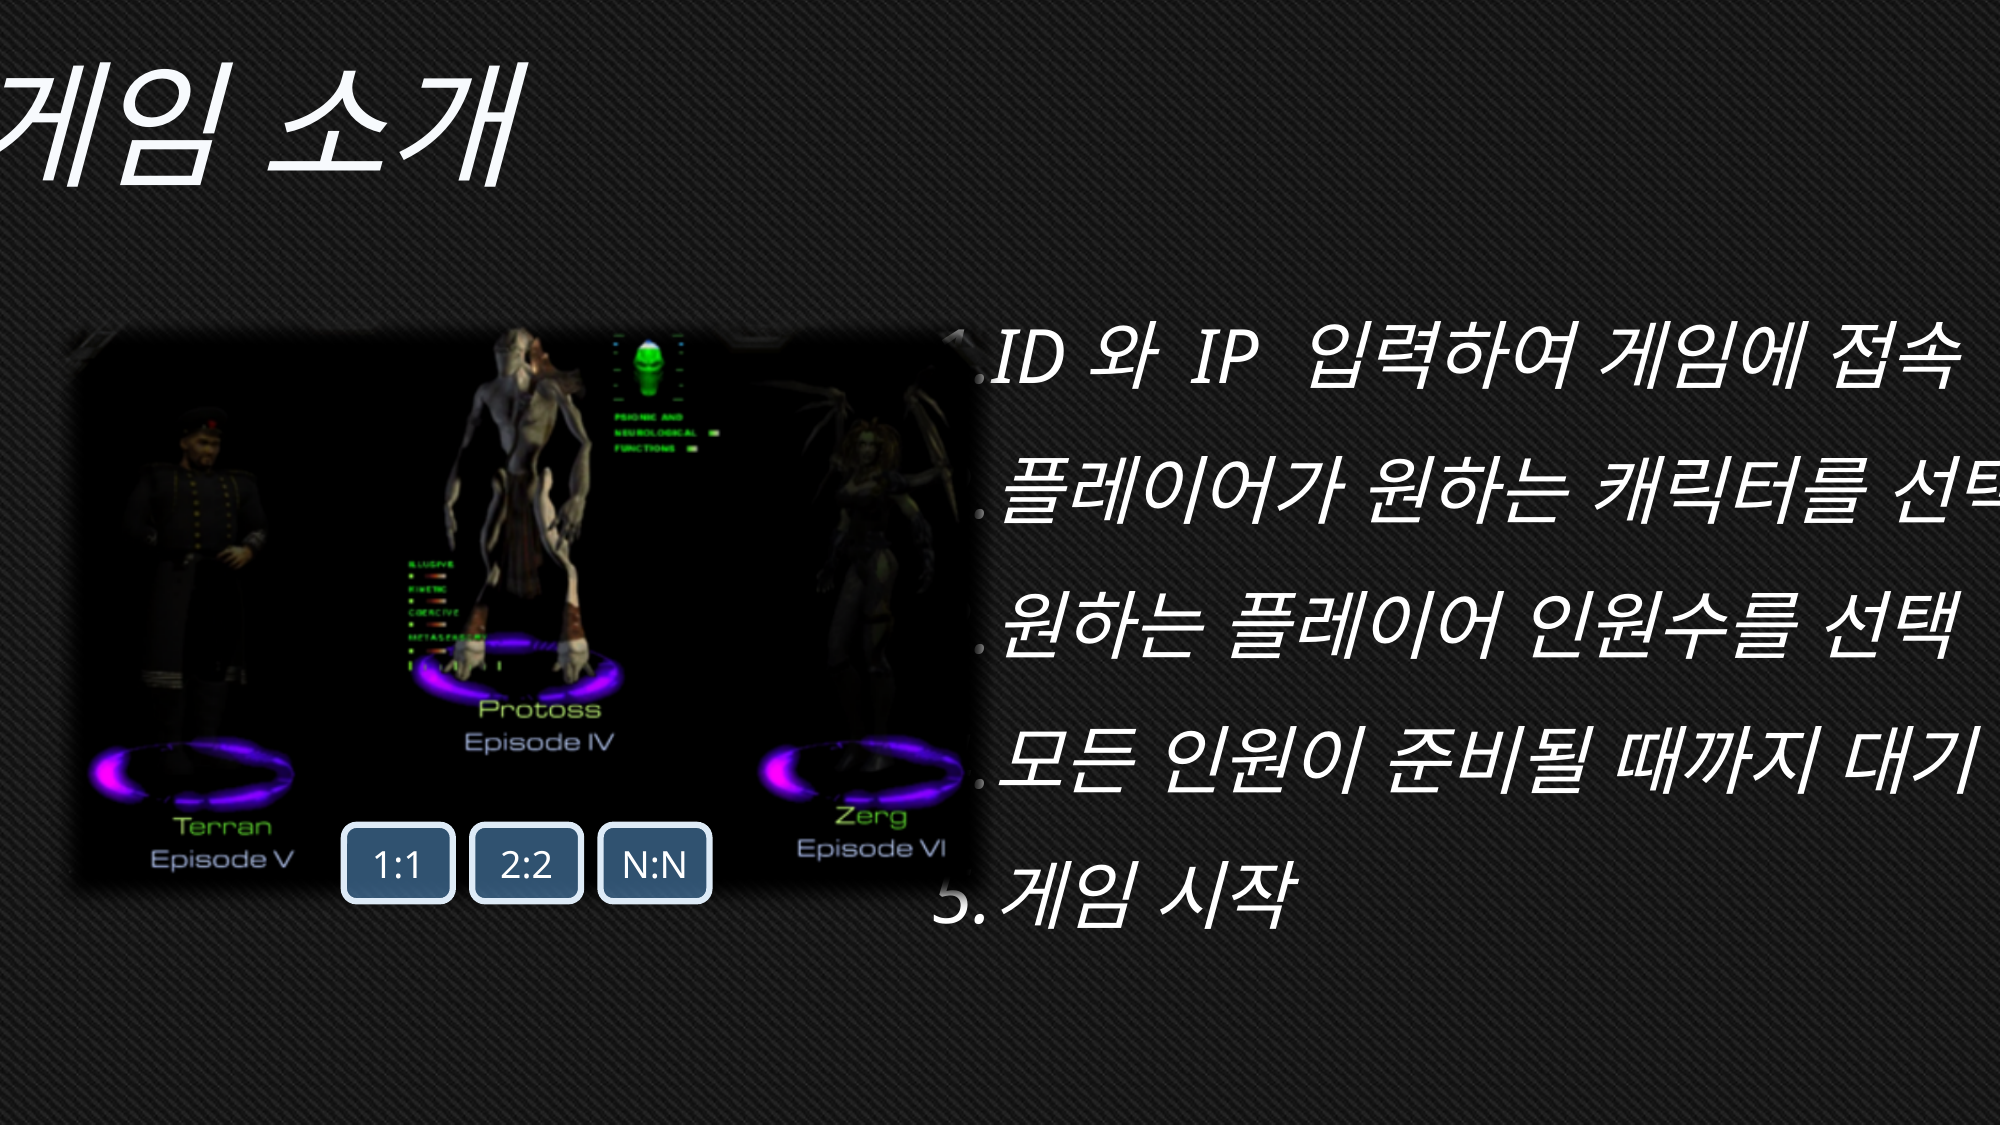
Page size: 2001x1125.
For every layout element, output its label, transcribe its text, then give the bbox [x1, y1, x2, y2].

picture [0, 0, 2000, 1125]
text_box 게임 소개 [0, 31, 528, 212]
text_box ID와 IP 입력하여 게임에 접속 플레이어가 원하는 캐릭터를 선택 원하는 플레이어 인원수를 선택 모든 인원이 준비될 때까지 대기 게임 시작 [917, 256, 2000, 1081]
